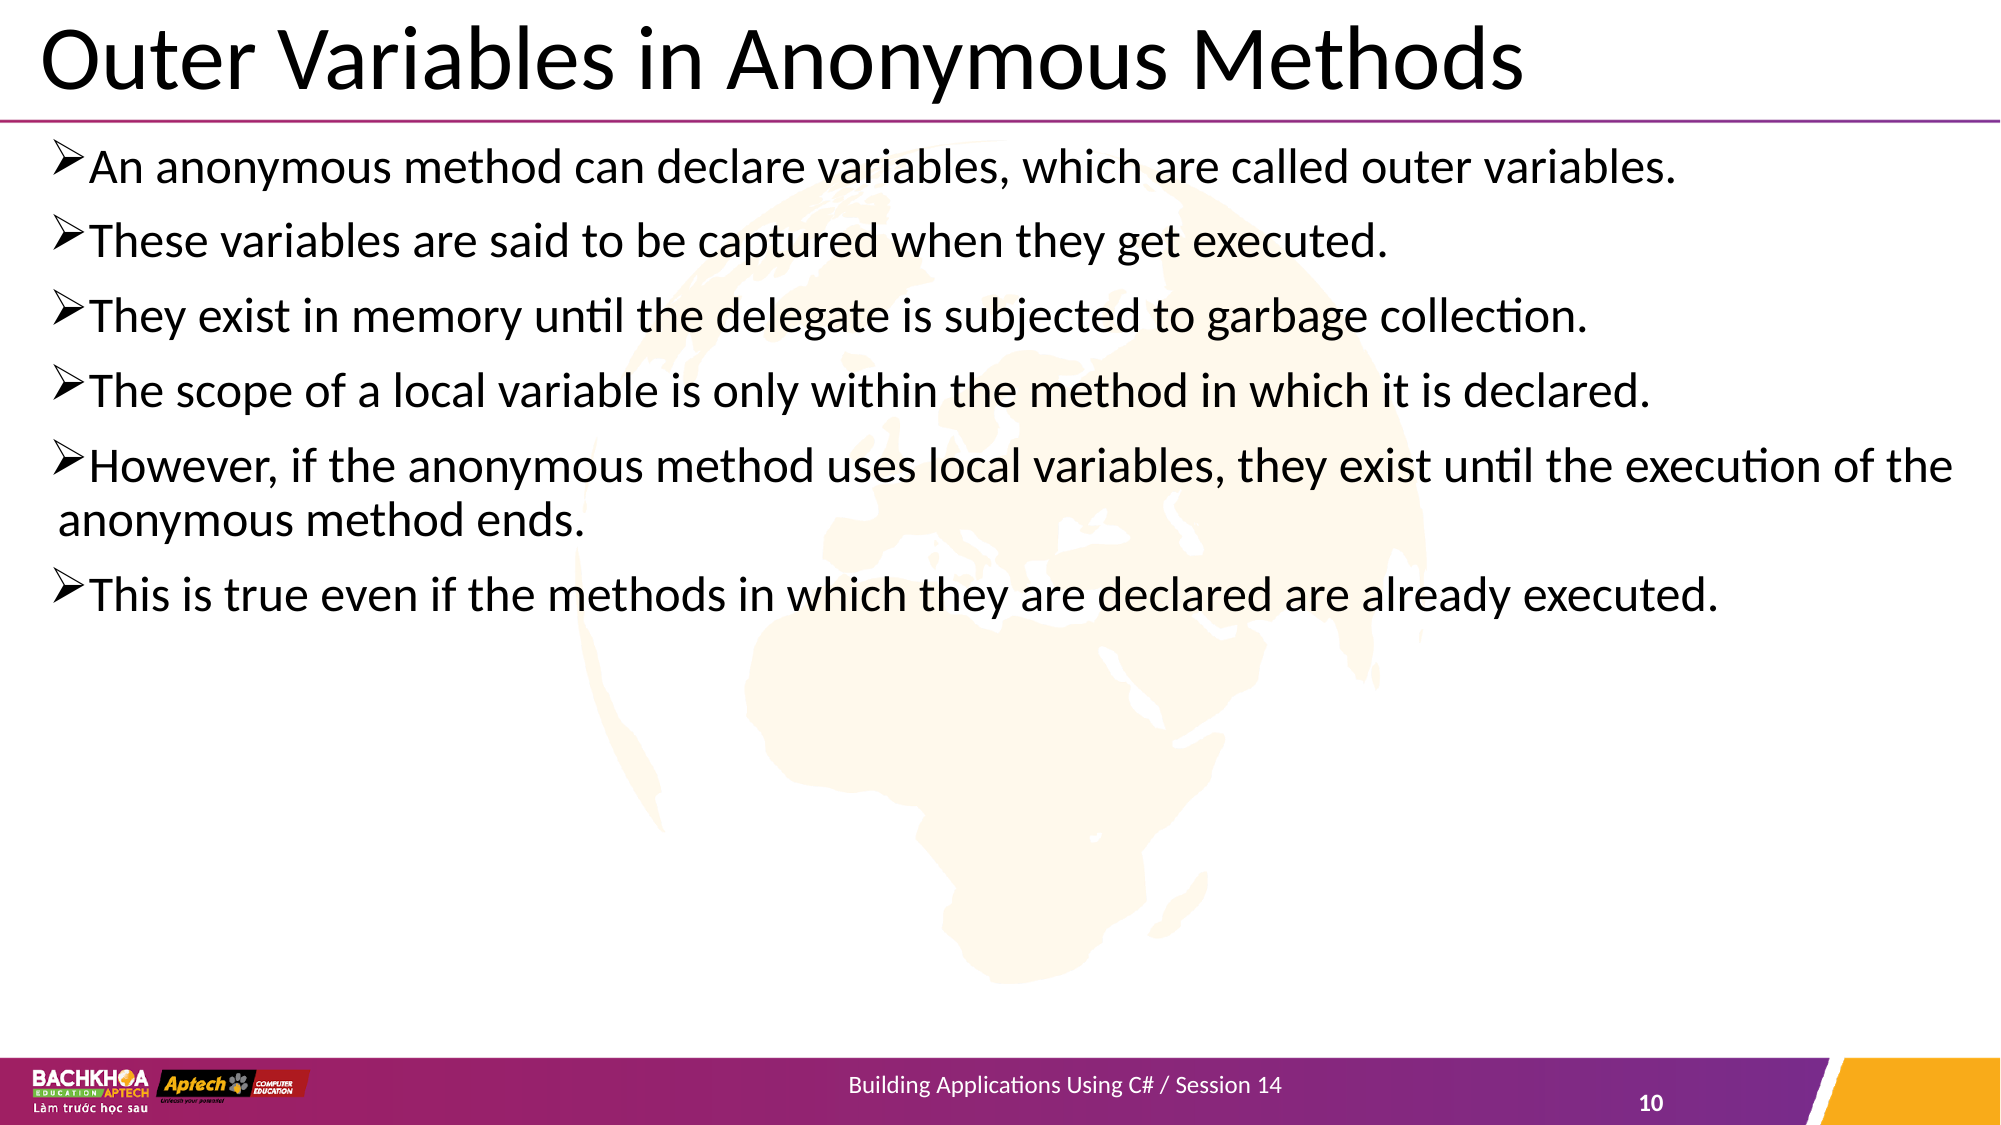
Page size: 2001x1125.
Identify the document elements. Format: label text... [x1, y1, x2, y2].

list An anonymous method can declare variables, which are called outer variables. These variables are said to be captured when they get executed. They exist in memory until the delegate is subjected to garbage collection. The scope of a local variable is only within the method in which it is declared. However, if the anonymous method uses local variables, they exist until the execution of the anonymous method ends. This is true even if the methods in which they are declared are already executed. [5, 125, 1993, 1014]
picture [0, 0, 2001, 1125]
footer Building Applications Using C# / Session 14 [324, 1060, 1813, 1120]
title Outer Variables in Anonymous Methods [5, 3, 1993, 116]
